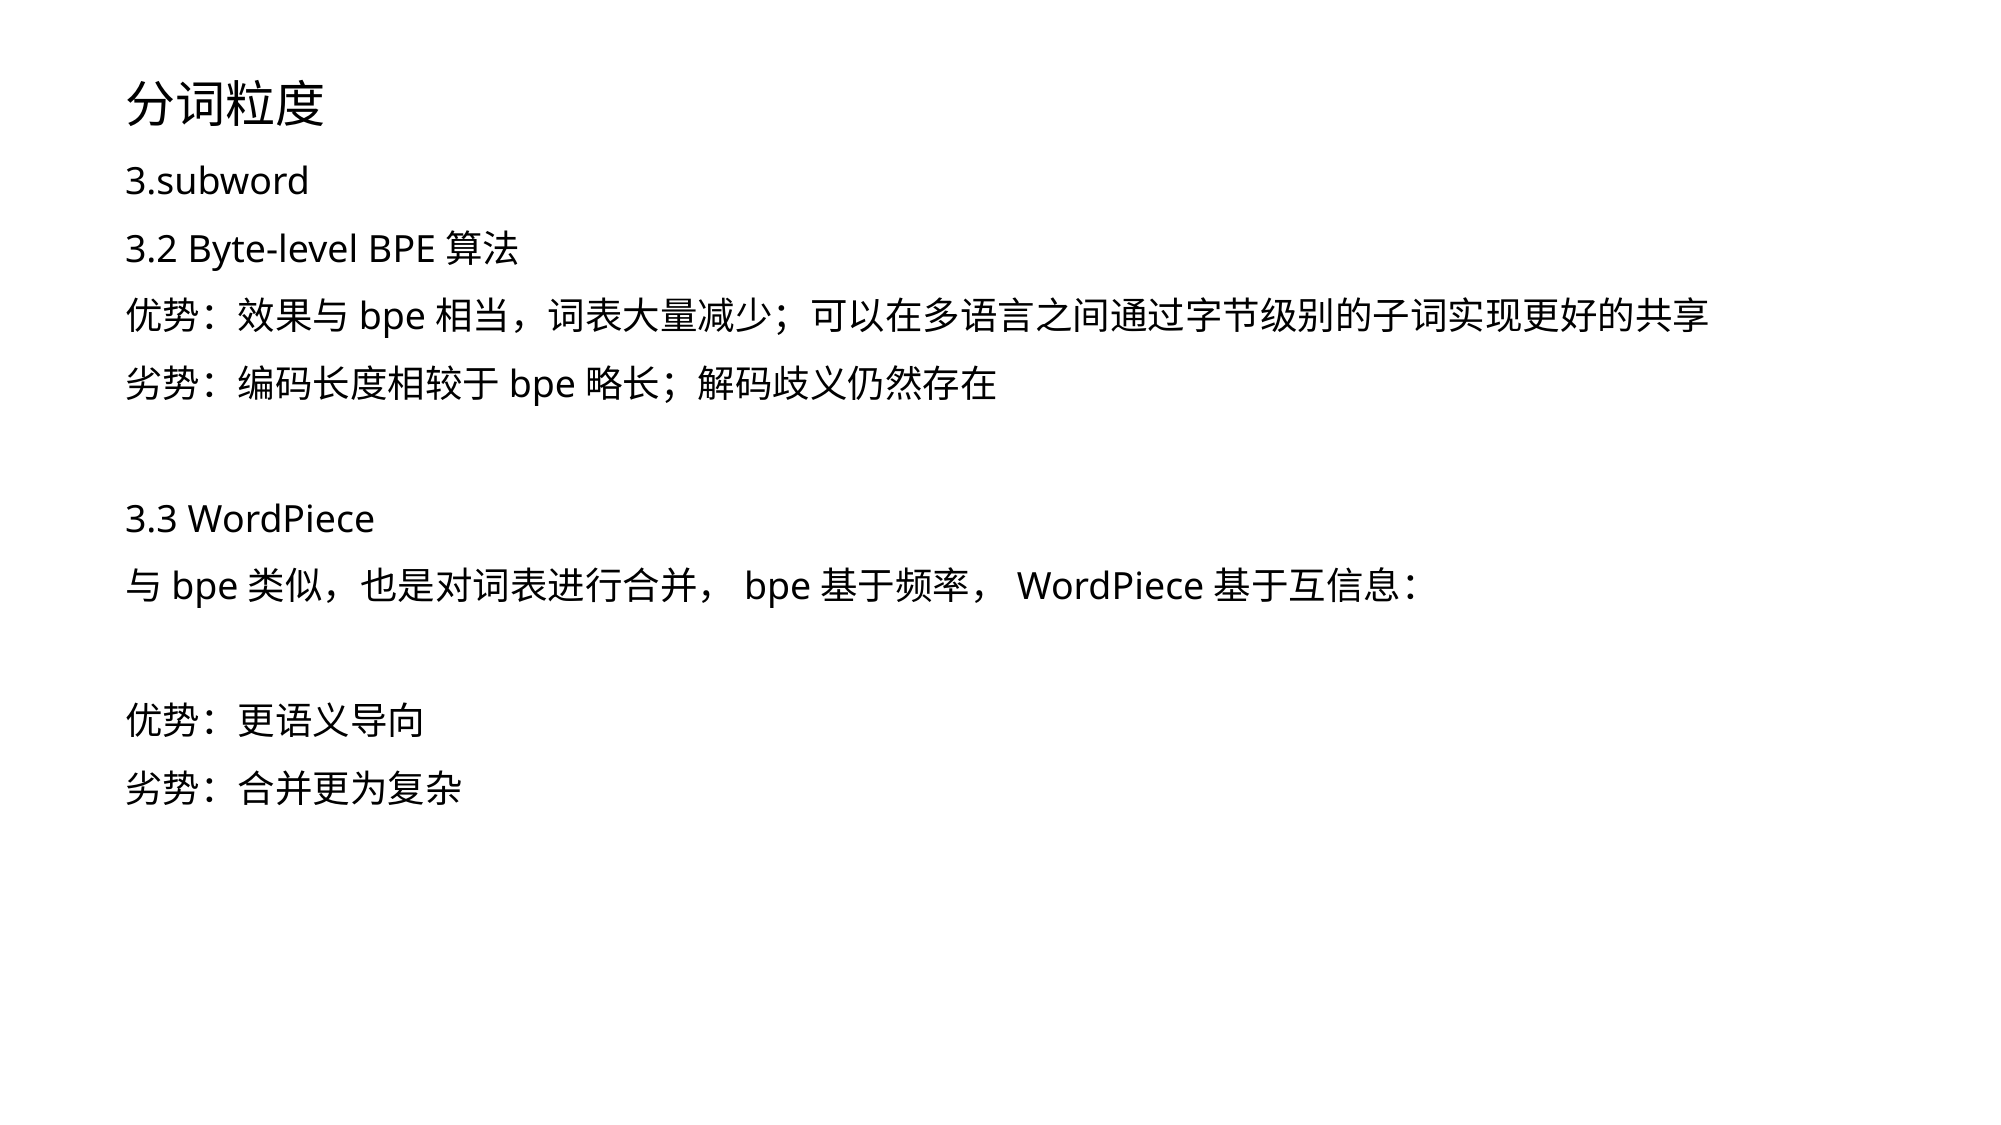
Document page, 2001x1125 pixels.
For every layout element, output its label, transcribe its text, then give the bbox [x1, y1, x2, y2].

text_box 分词粒度 [110, 65, 1360, 140]
